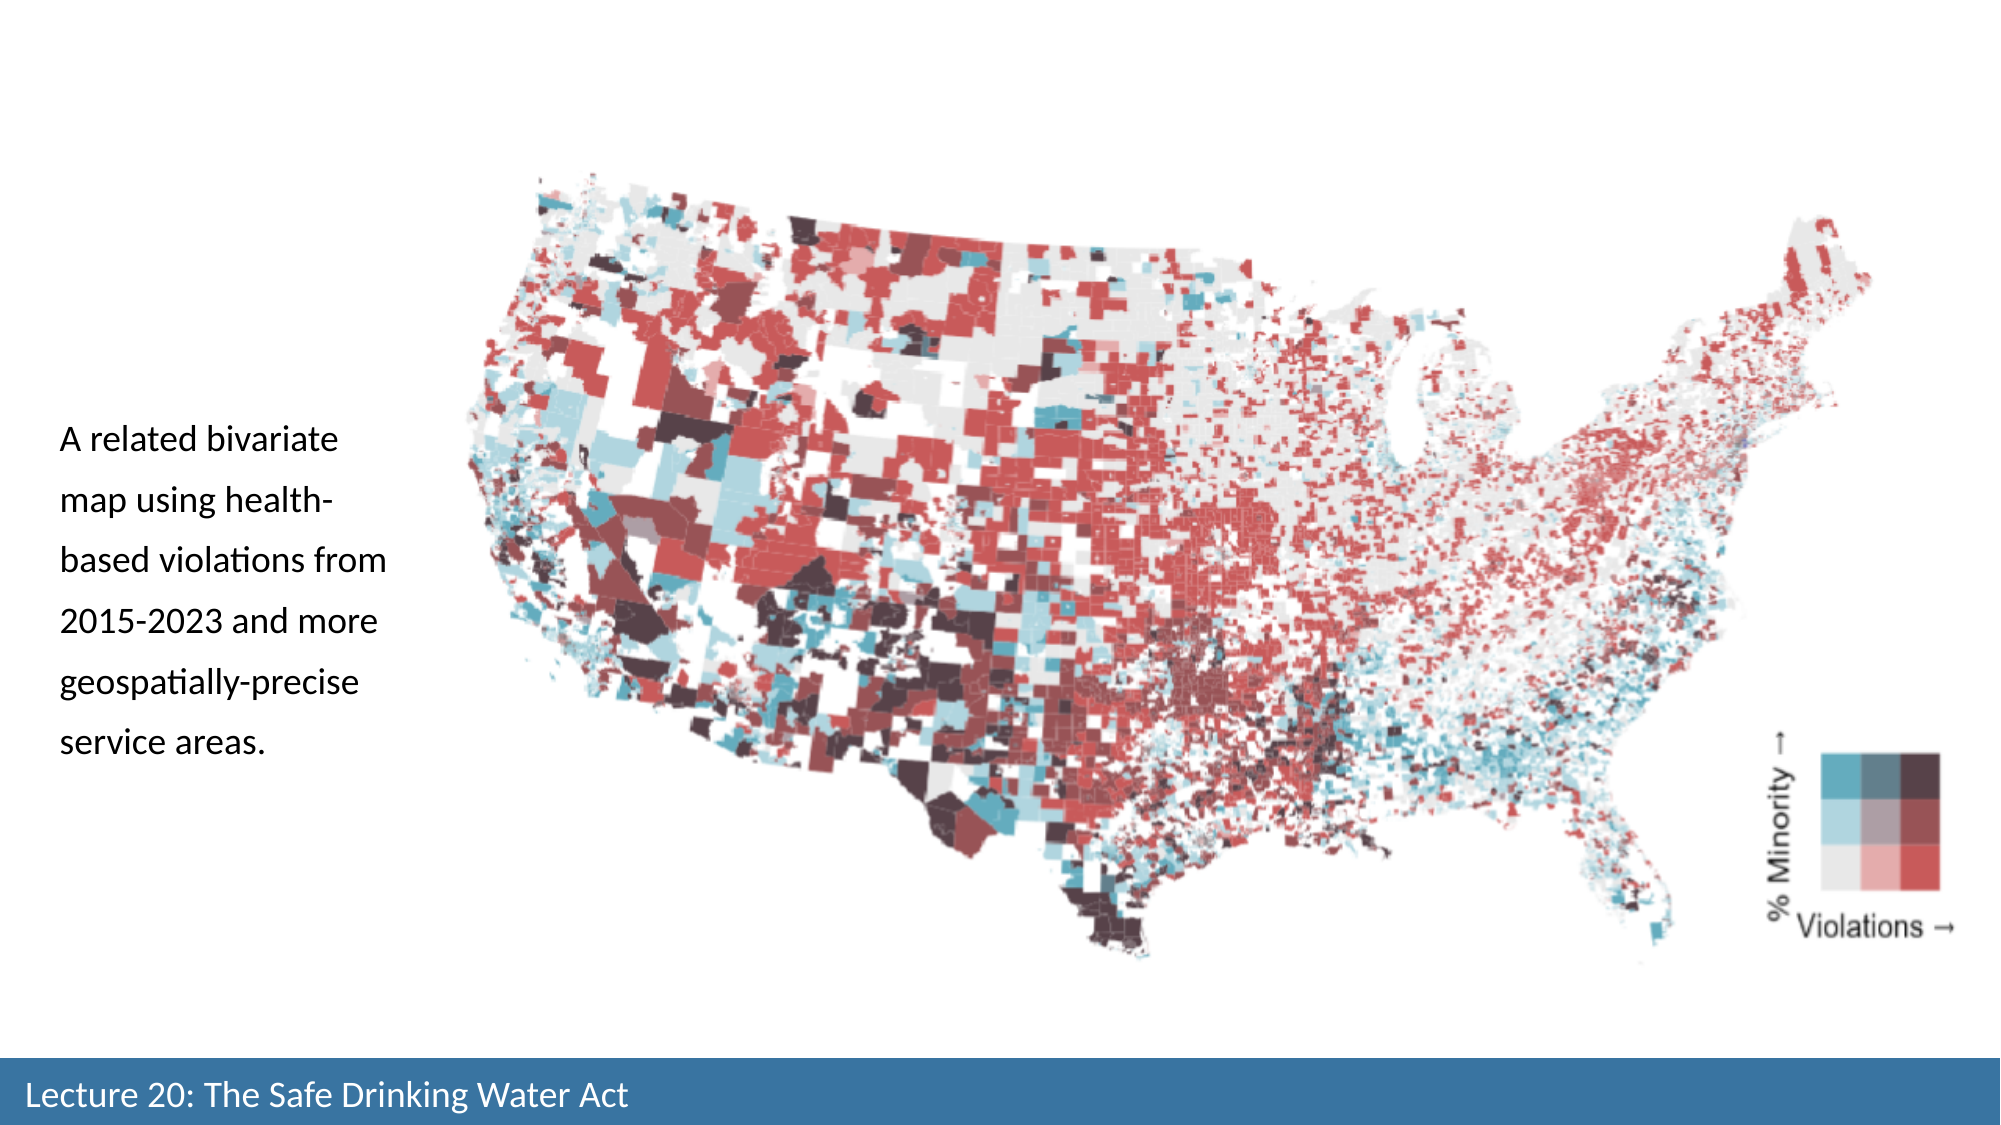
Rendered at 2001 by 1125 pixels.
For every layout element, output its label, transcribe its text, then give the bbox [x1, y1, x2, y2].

picture [409, 138, 2000, 972]
text_box A related bivariate map using health-based violations from 2015-2023 and more geospatially-precise service areas. [44, 390, 409, 770]
